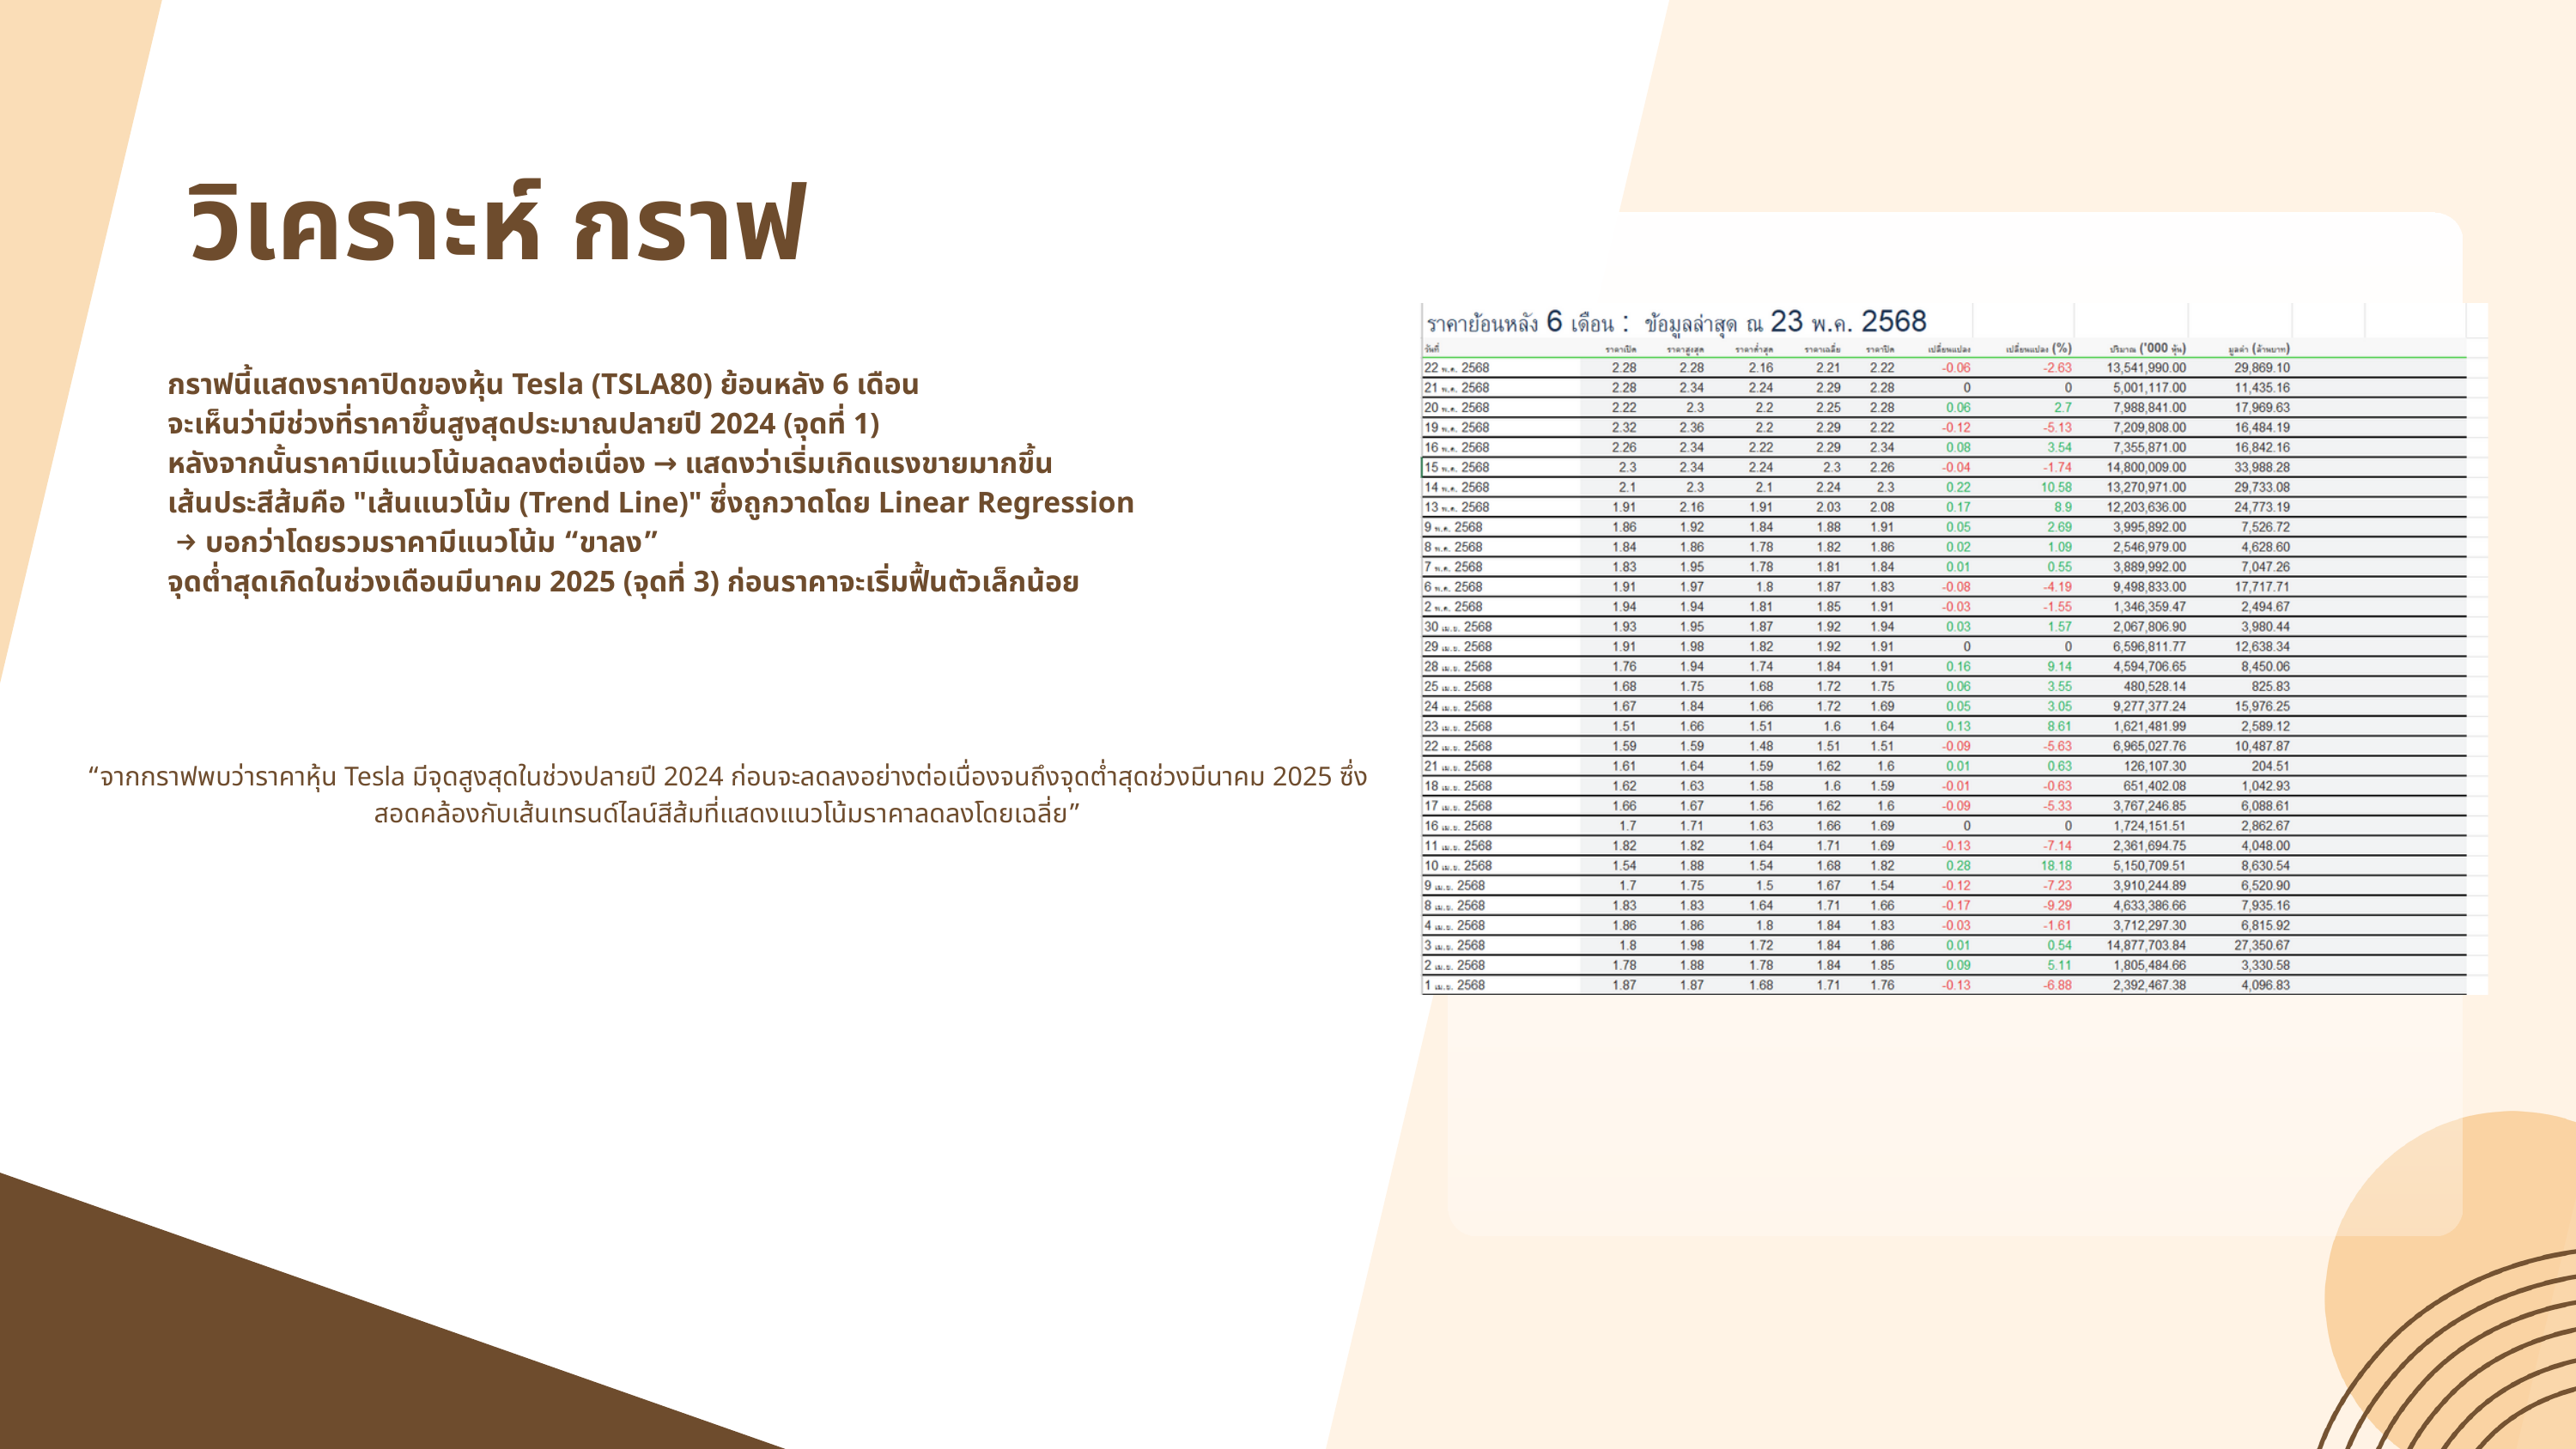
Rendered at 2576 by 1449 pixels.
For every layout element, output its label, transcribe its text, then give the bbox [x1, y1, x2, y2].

text_box “จากกราฟพบว่าราคาหุ้น Tesla มีจุดสูงสุดในช่วงปลายปี 2024 ก่อนจะลดลงอย่างต่อเนื่องจนถึงจุดต่ำสุดช่วงมีนาคม 2025 ซึ่งสอดคล้องกับเส้นเทรนด์ไลน์สีส้มที่แสดงแนวโน้มราคาลดลงโดยเฉลี่ย” [298, 755, 1282, 828]
text_box วิเคราะห์ กราฟ [298, 139, 883, 281]
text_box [0, 0, 296, 1113]
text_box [1448, 212, 2463, 1236]
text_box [1287, 0, 2576, 1449]
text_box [0, 930, 925, 1449]
text_box กราฟนี้แสดงราคาปิดของหุ้น Tesla (TSLA80) ย้อนหลัง 6 เดือน จะเห็นว่ามีช่วงที่ราคาขึ้นสูงสุดประมาณปลายปี 2024 (จุดที่ 1) หลังจากนั้นราคามีแนวโน้มลดลงต่อเนื่อง → แสดงว่าเริ่มเกิดแรงขายมากขึ้น เส้นประสีส้มคือ "เส้นแนวโน้ม (Trend Line)" ซึ่งถูกวาดโดย Linear Regression → บอกว่าโดยรวมราคามีแนวโน้ม “ขาลง” จุดต่ำสุดเกิดในช่วงเดือนมีนาคม 2025 (จุดที่ 3) ก่อนราคาจะเริ่มฟื้นตัวเล็กน้อย [298, 361, 1282, 638]
